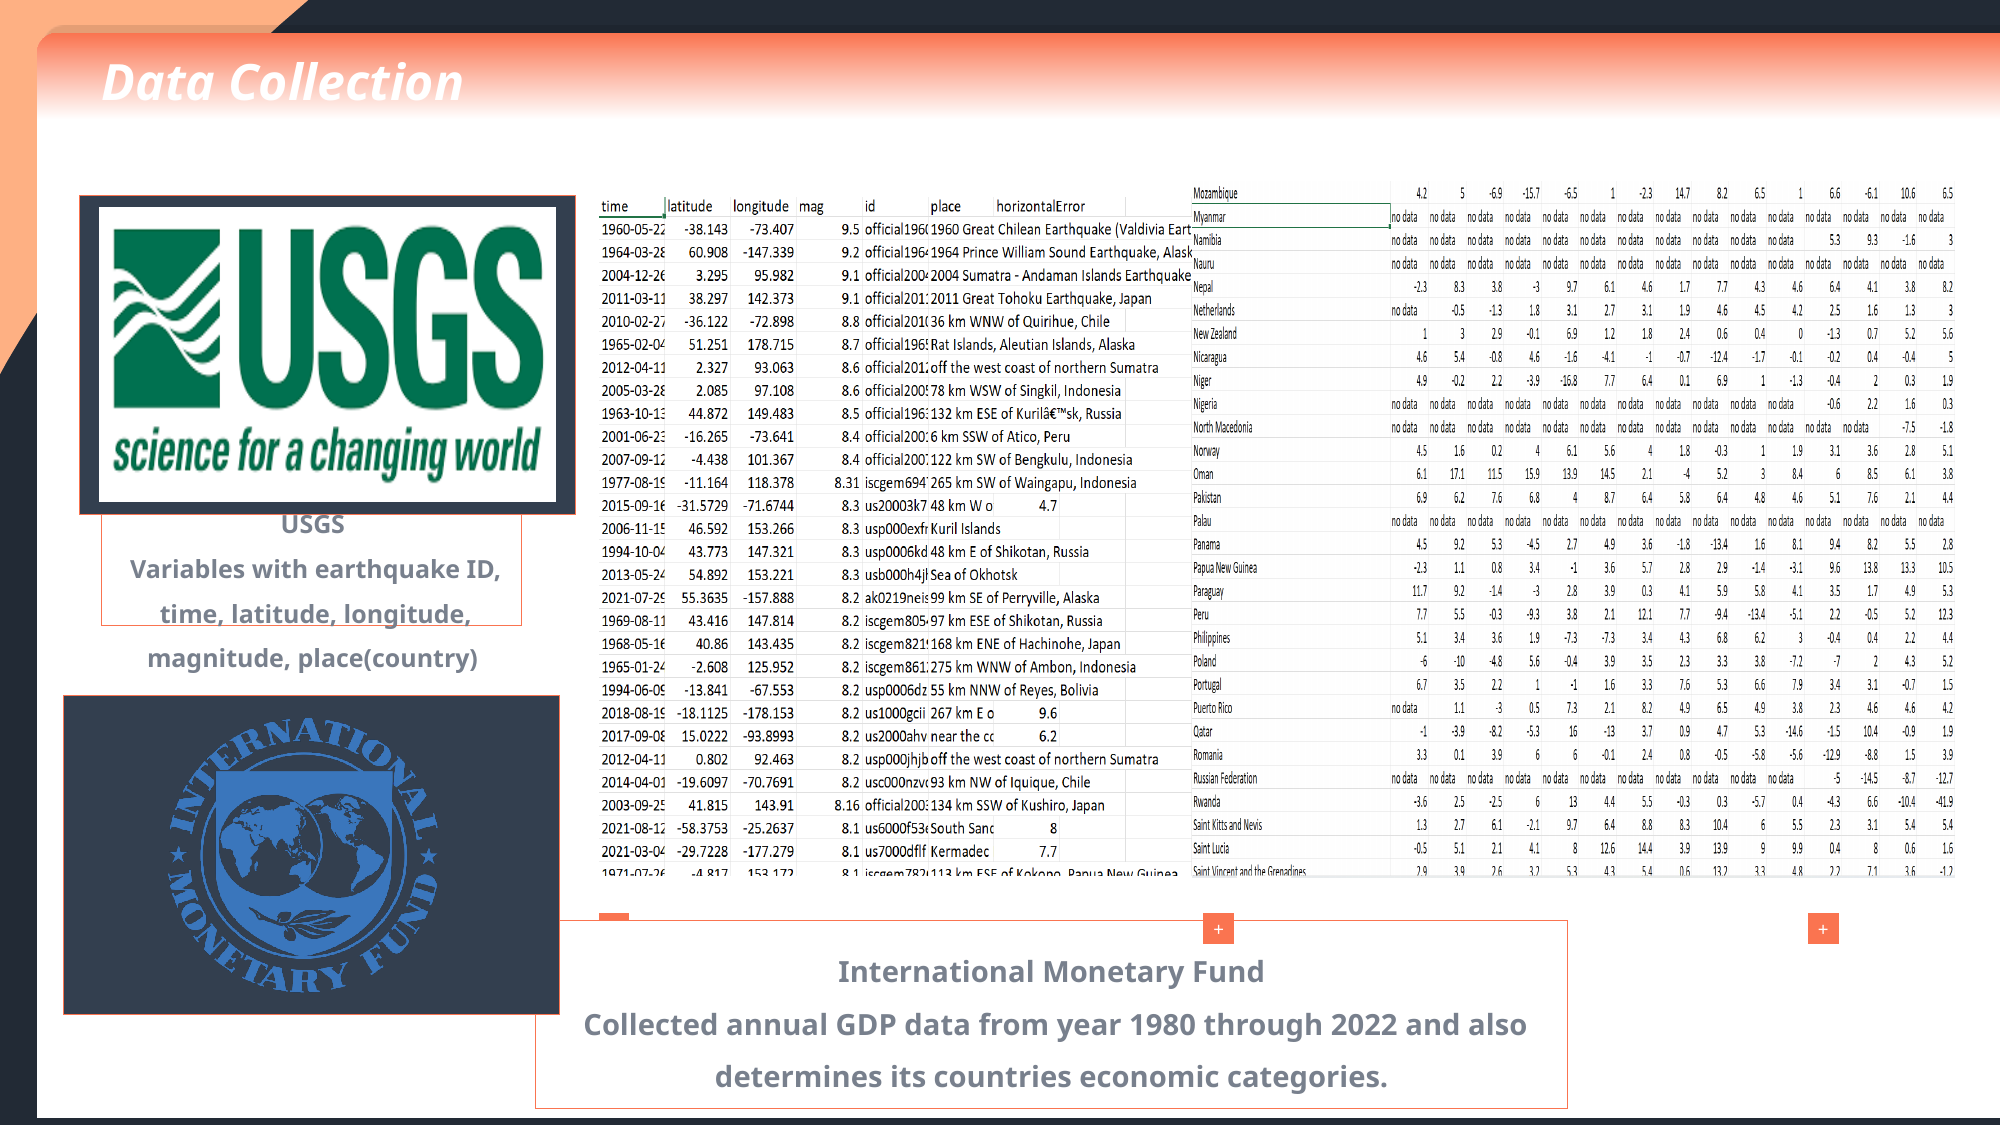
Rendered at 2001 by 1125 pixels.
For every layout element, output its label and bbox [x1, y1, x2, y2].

text_box [0, 0, 2000, 1118]
picture [161, 711, 444, 999]
picture [99, 207, 556, 502]
picture [599, 181, 1955, 878]
